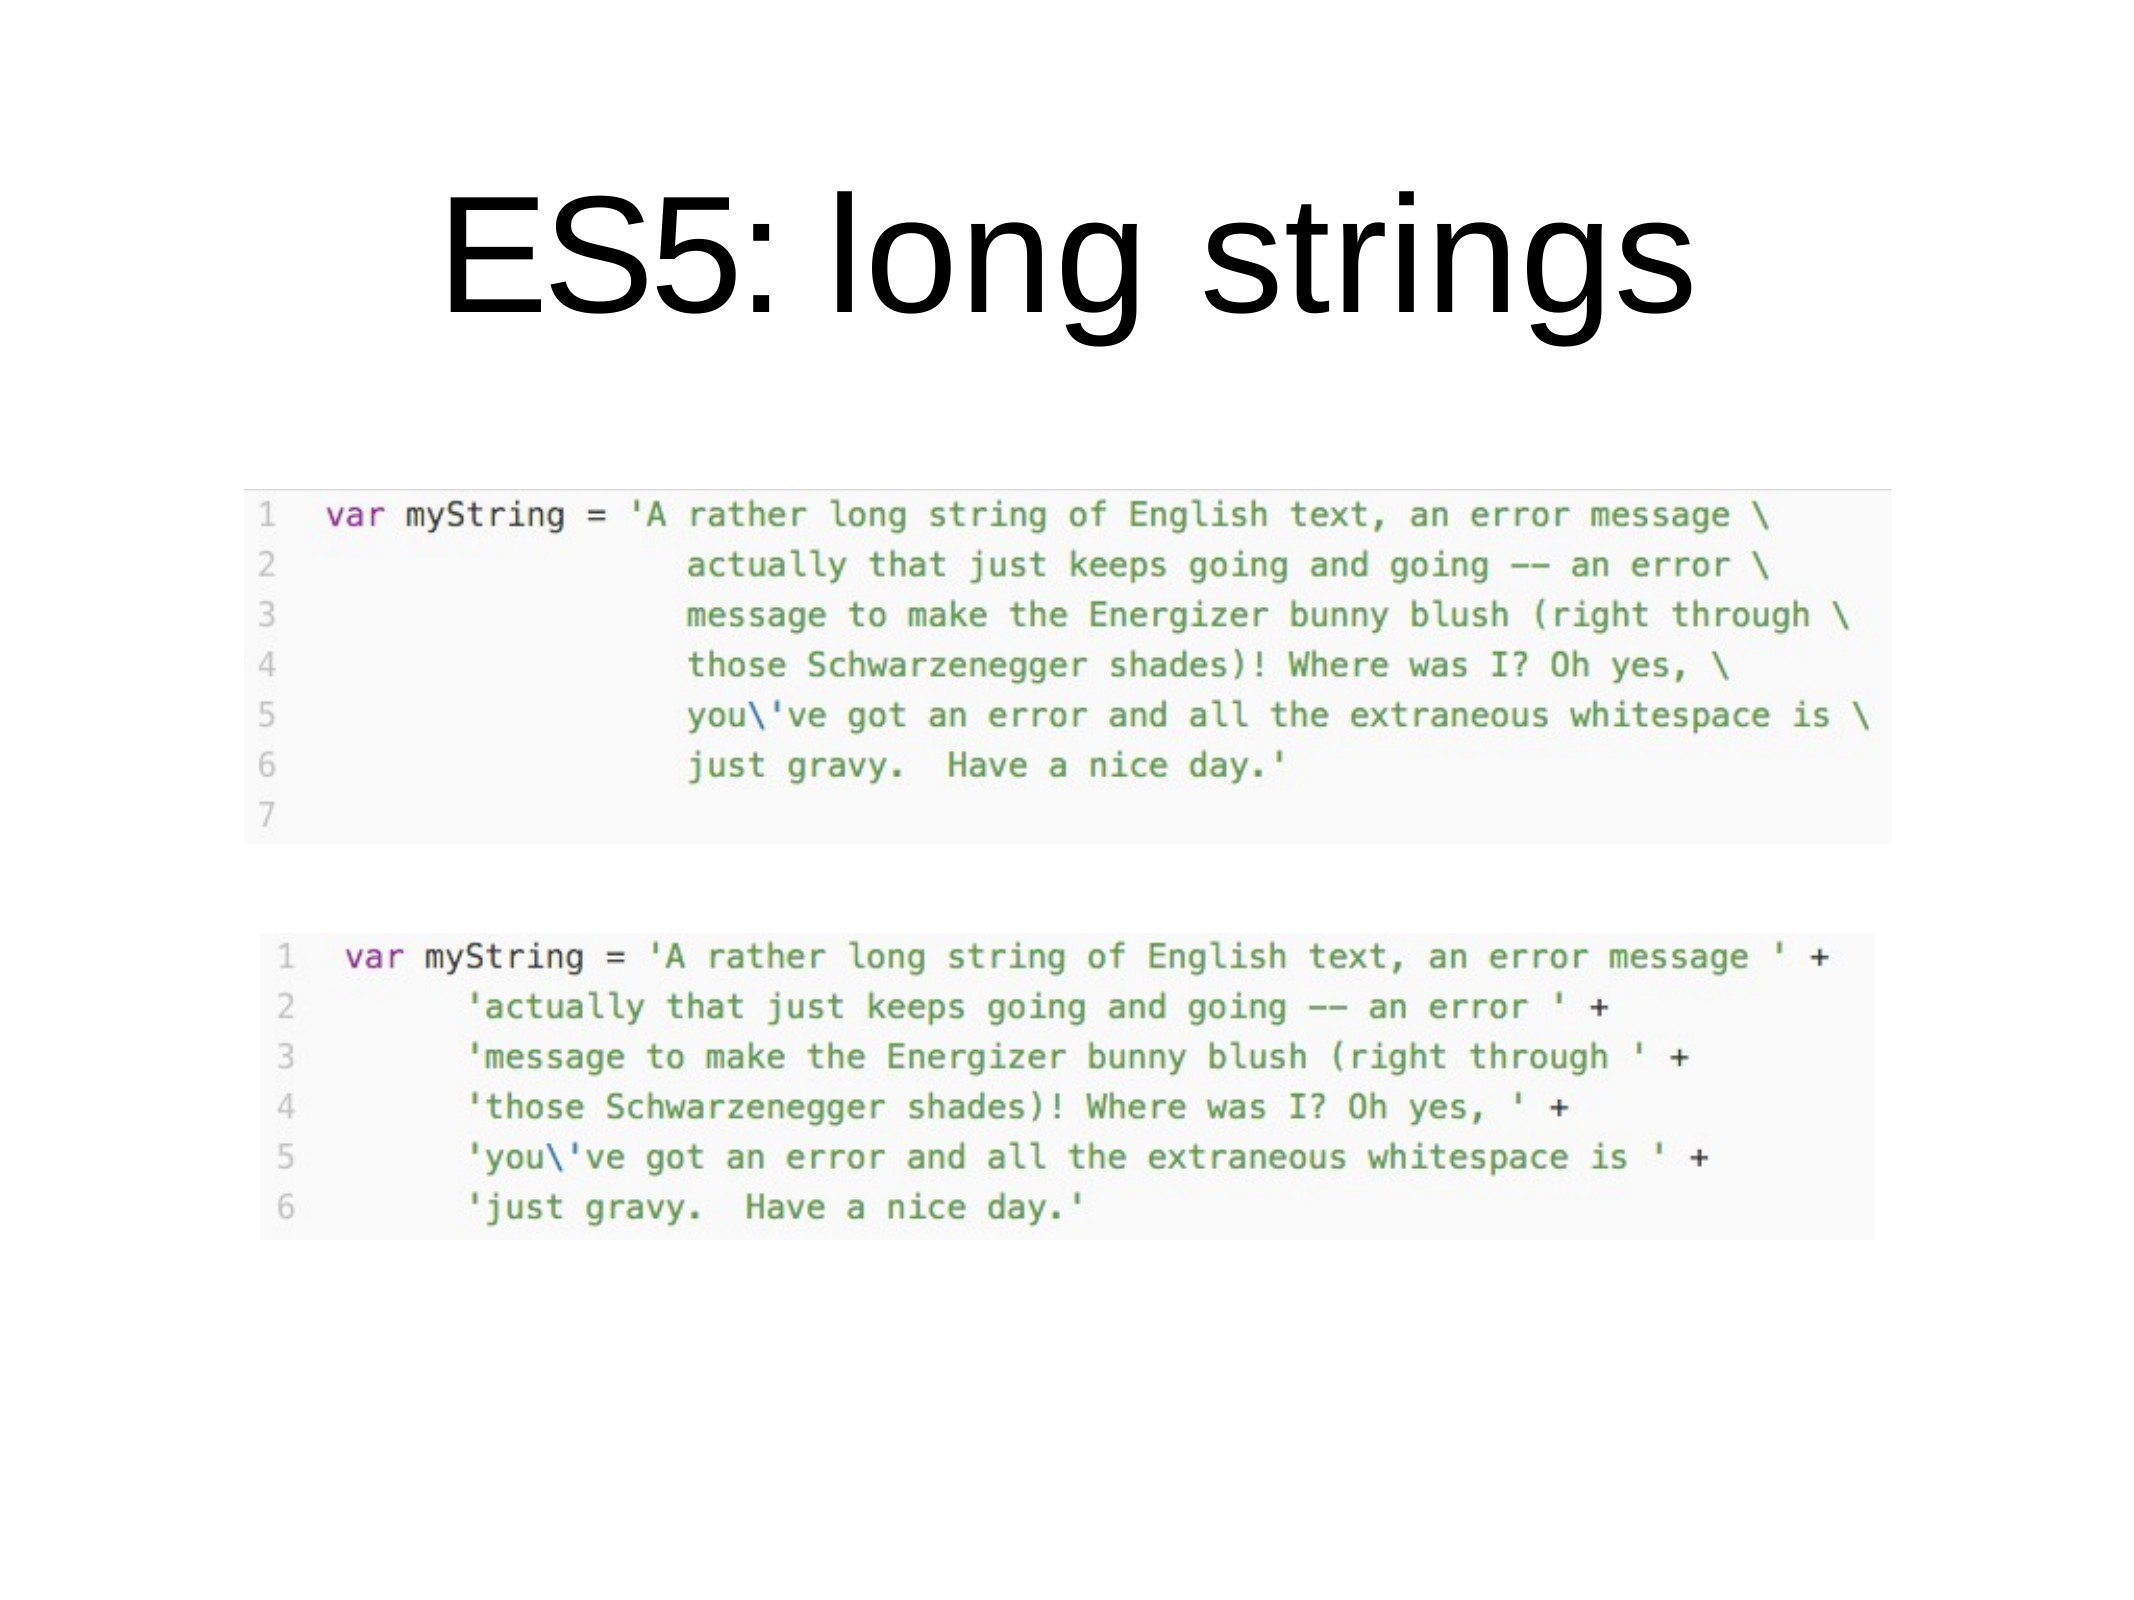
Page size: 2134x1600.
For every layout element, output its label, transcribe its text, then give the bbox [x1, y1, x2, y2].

text_box [243, 489, 1892, 844]
text_box [260, 933, 1875, 1240]
title ES5: long strings [435, 143, 1700, 413]
